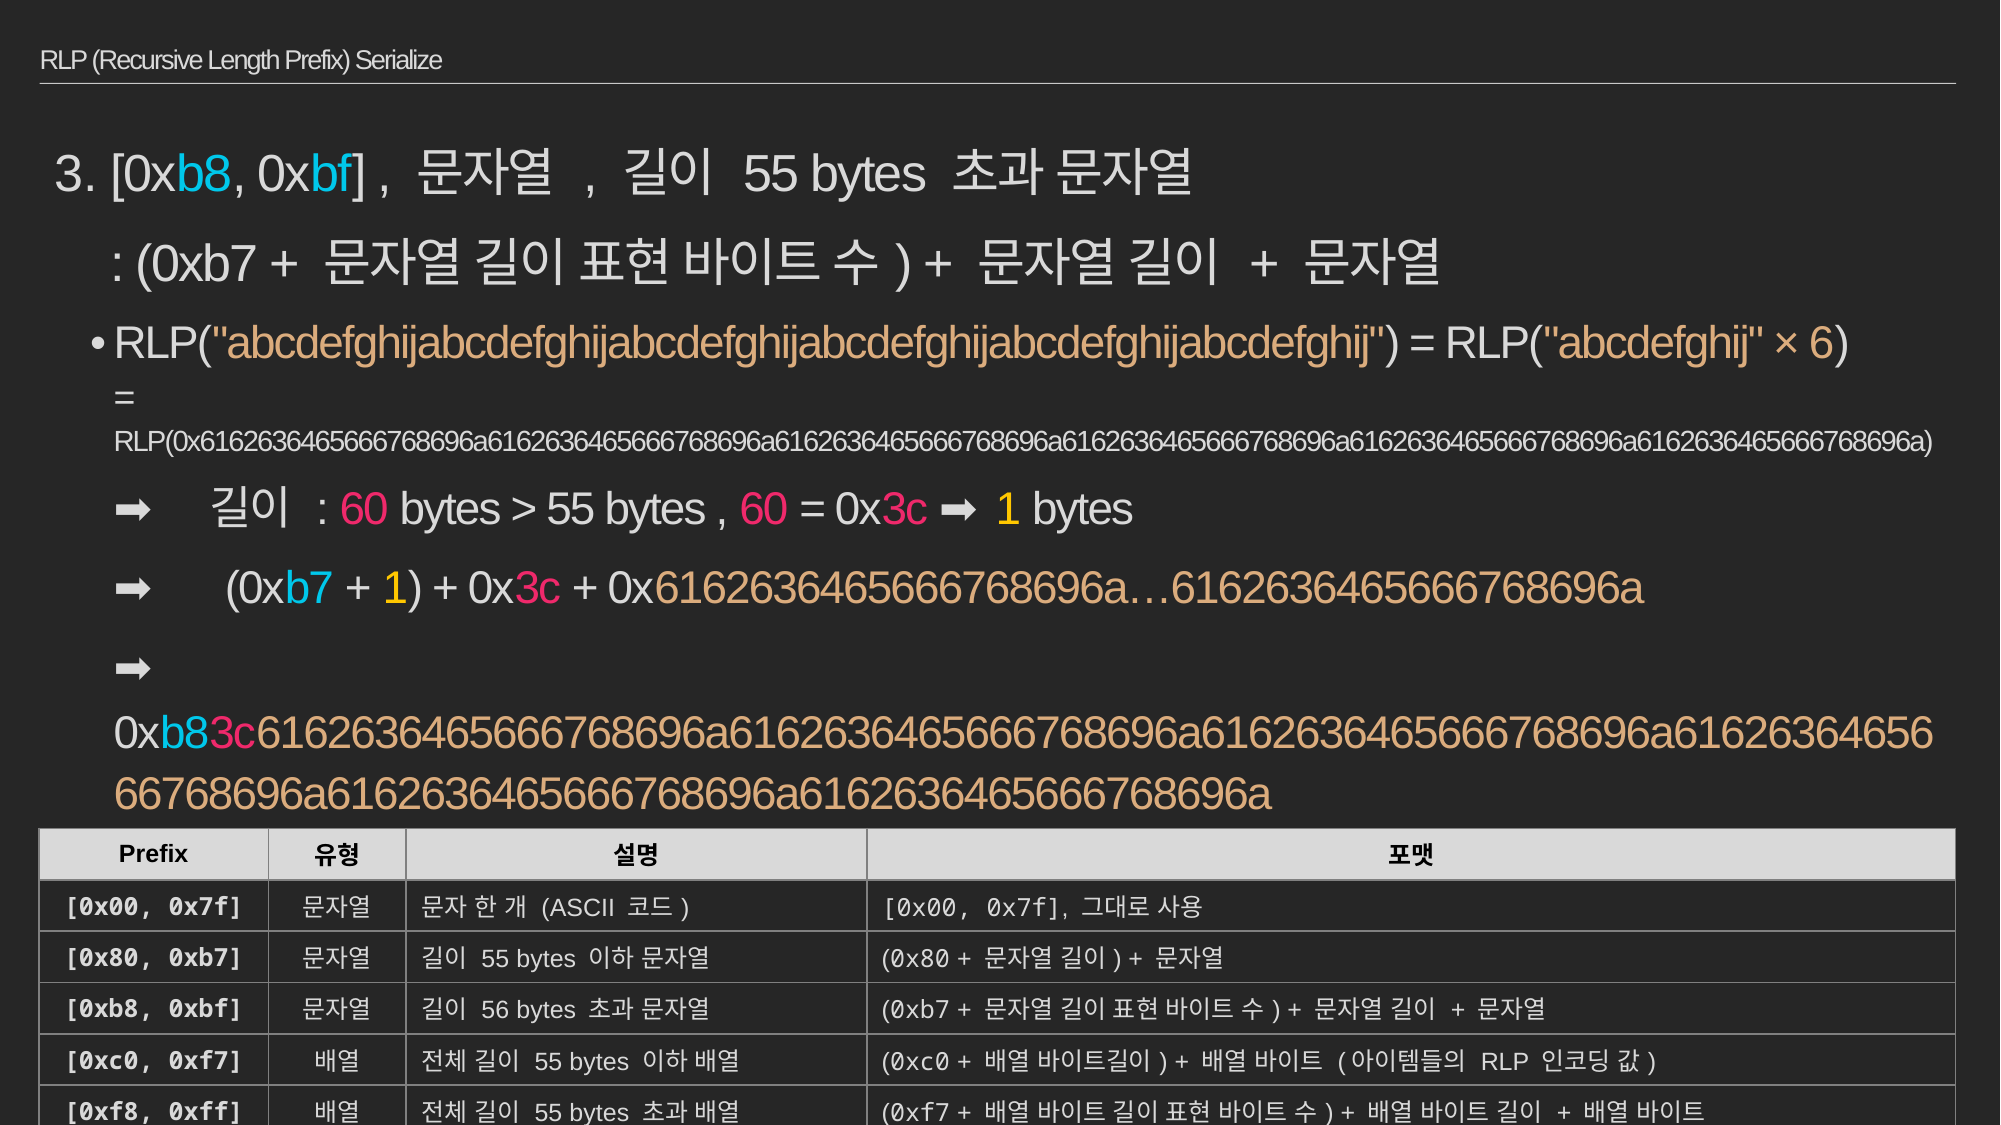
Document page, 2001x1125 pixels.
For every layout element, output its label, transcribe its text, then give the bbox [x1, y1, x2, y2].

table_header 유형 [269, 829, 405, 879]
table_cell [0xf8, 0xff] [40, 1086, 268, 1125]
table_cell 문자 한 개 (ASCII 코드) [407, 881, 866, 930]
table_header 포맷 [868, 829, 1955, 879]
table_cell 문자열 [269, 932, 405, 982]
table_cell (0x80 + 문자열 길이) + 문자열 [868, 932, 1955, 982]
table_cell 문자열 [269, 983, 405, 1033]
table_cell 길이 55 bytes 이하 문자열 [407, 932, 866, 982]
table_cell [0x00, 0x7f] [40, 881, 268, 930]
table_header Prefix [40, 829, 268, 879]
table_header 설명 [407, 829, 866, 879]
table_cell 문자열 [269, 881, 405, 930]
title RLP (Recursive Length Prefix) Serialize [39, 31, 1961, 84]
table_cell [0x80, 0xb7] [40, 932, 268, 982]
table_cell 길이 56 bytes 초과 문자열 [407, 983, 866, 1033]
table_cell (0xc0 + 배열 바이트길이) + 배열 바이트 (아이템들의 RLP 인코딩 값) [868, 1035, 1955, 1084]
table_cell 전체 길이 55 bytes 이하 배열 [407, 1035, 866, 1084]
table_cell 배열 [269, 1035, 405, 1084]
table_cell (0xf7 + 배열 바이트 길이 표현 바이트 수) + 배열 바이트 길이 + 배열 바이트 [868, 1086, 1955, 1125]
table_cell 전체 길이 55 bytes 초과 배열 [407, 1086, 866, 1125]
table_cell 배열 [269, 1086, 405, 1125]
table_cell (0xb7 + 문자열 길이 표현 바이트 수) + 문자열 길이 + 문자열 [868, 983, 1955, 1033]
table_cell [0xb8, 0xbf] [40, 983, 268, 1033]
table_cell [0xc0, 0xf7] [40, 1035, 268, 1084]
list [0xb8, 0xbf] , 문자열 , 길이 55 bytes 초과 문자열 : (0xb7 + 문자열 길이 표현 바이트 수) + 문자열 길이 + 문자열 RLP("abcdefghijabcdefghijabcdefghijabcdefghijabcdefghijabcdefghij") = RLP("abcdefghij" × 6) = RLP(0x6162636465666768696a6162636465666768696a6162636465666768696a6162636465666768696a6162636465666768696a6162636465666768696a) ➡ﾠ길이 : 60 bytes > 55 bytes , 60 = 0x3c ➡ 1 bytes ➡ﾠ(0xb7 + 1) + 0x3c + 0x6162636465666768696a…6162636465666768696a ➡ﾠ0xb83c6162636465666768696a6162636465666768696a6162636465666768696a6162636465666768696a6162636465666768696a6162636465666768696a [39, 108, 1957, 1099]
table_cell [0x00, 0x7f], 그대로 사용 [868, 881, 1955, 930]
